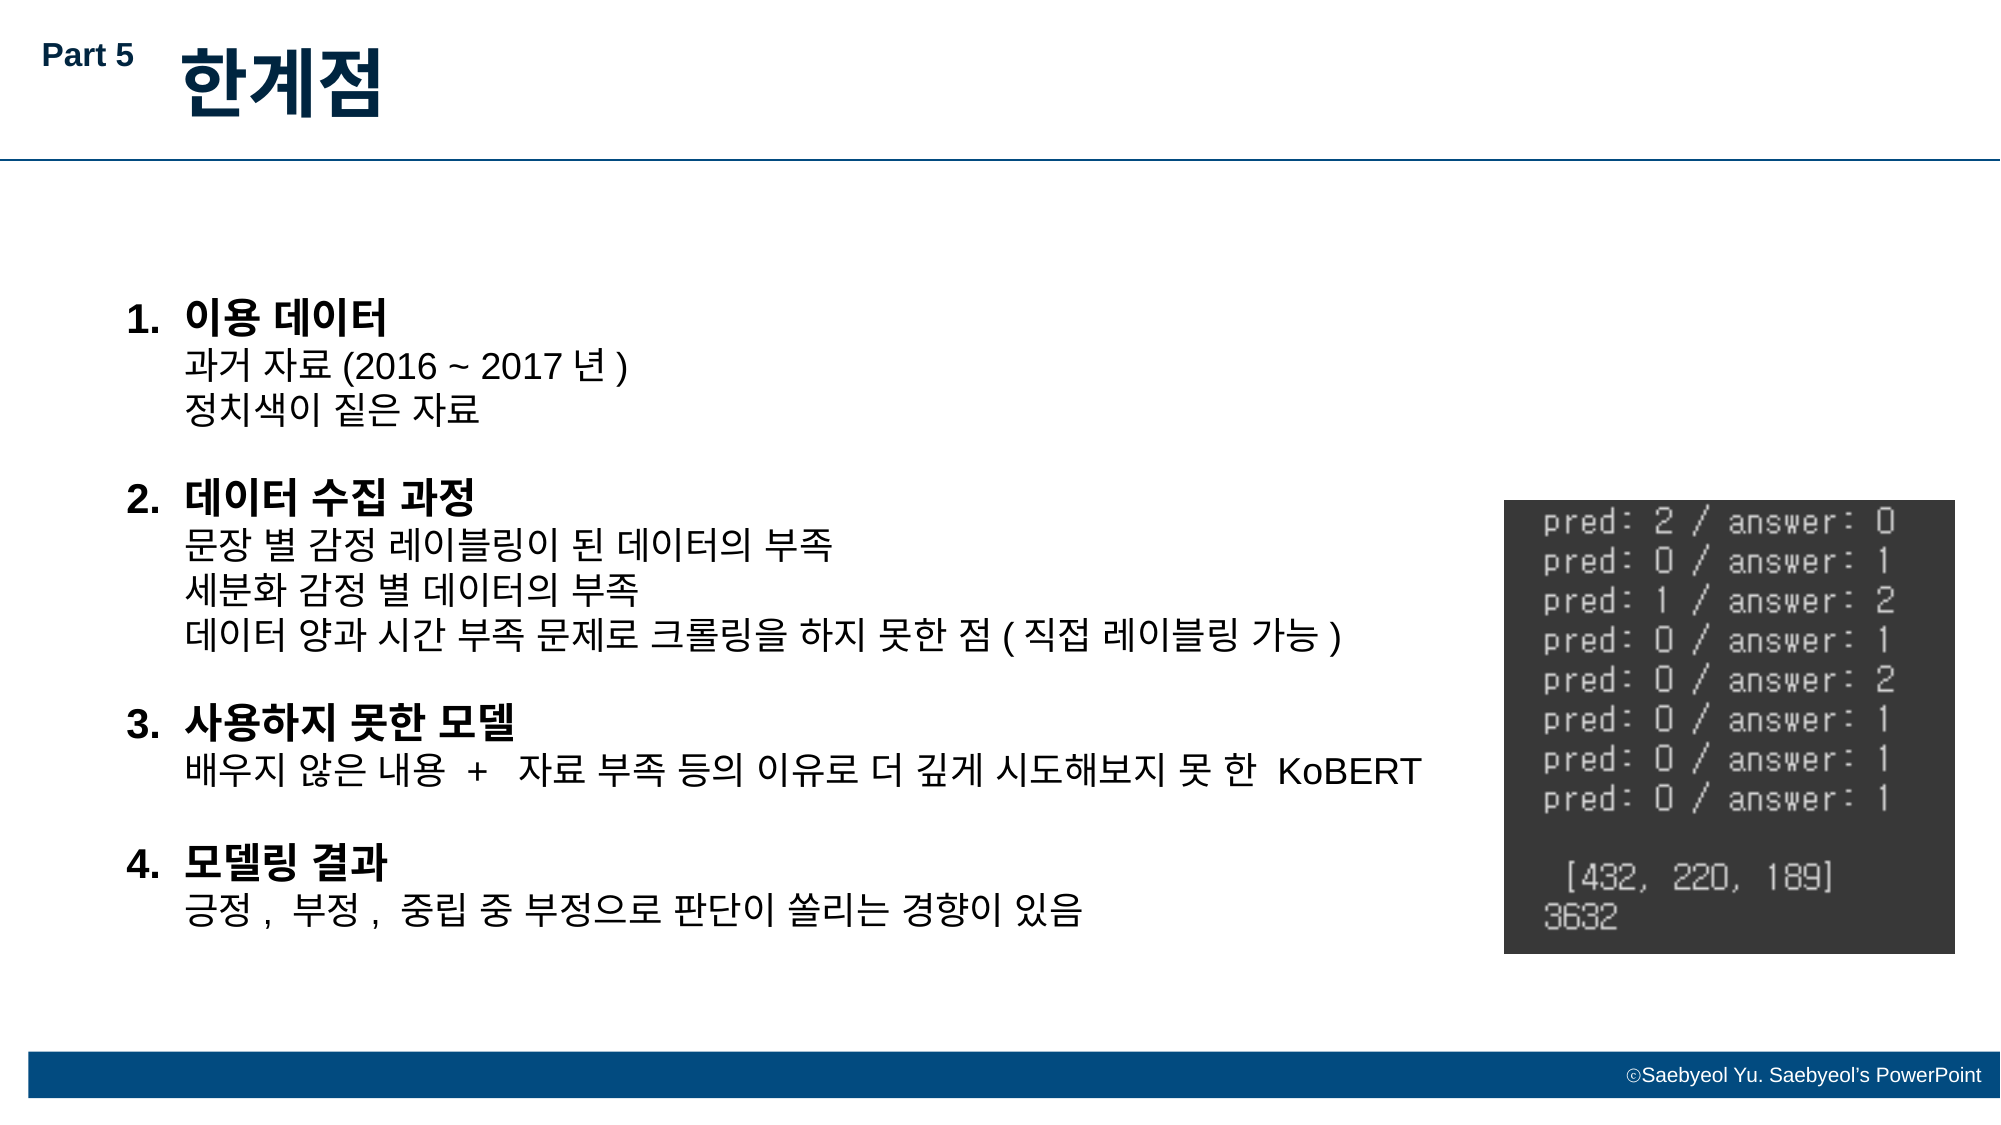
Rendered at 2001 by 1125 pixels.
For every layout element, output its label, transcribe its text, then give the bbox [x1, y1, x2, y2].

text_box 이용 데이터 과거 자료(2016 ~ 2017년) 정치색이 짙은 자료 데이터 수집 과정 문장 별 감정 레이블링이 된 데이터의 부족 세분화 감정 별 데이터의 부족 데이터 양과 시간 부족 문제로 크롤링을 하지 못한 점(직접 레이블링 가능) 사용하지 못한 모델 배우지 않은 내용 + 자료 부족 등의 이유로 더 깊게 시도해보지 못 한 KoBERT 모델링 결과 긍정, 부정, 중립 중 부정으로 판단이 쏠리는 경향이 있음 [94, 277, 1906, 948]
text_box Part 5 [26, 26, 166, 81]
picture [1503, 500, 1955, 955]
text_box 한계점 [164, 28, 1873, 134]
